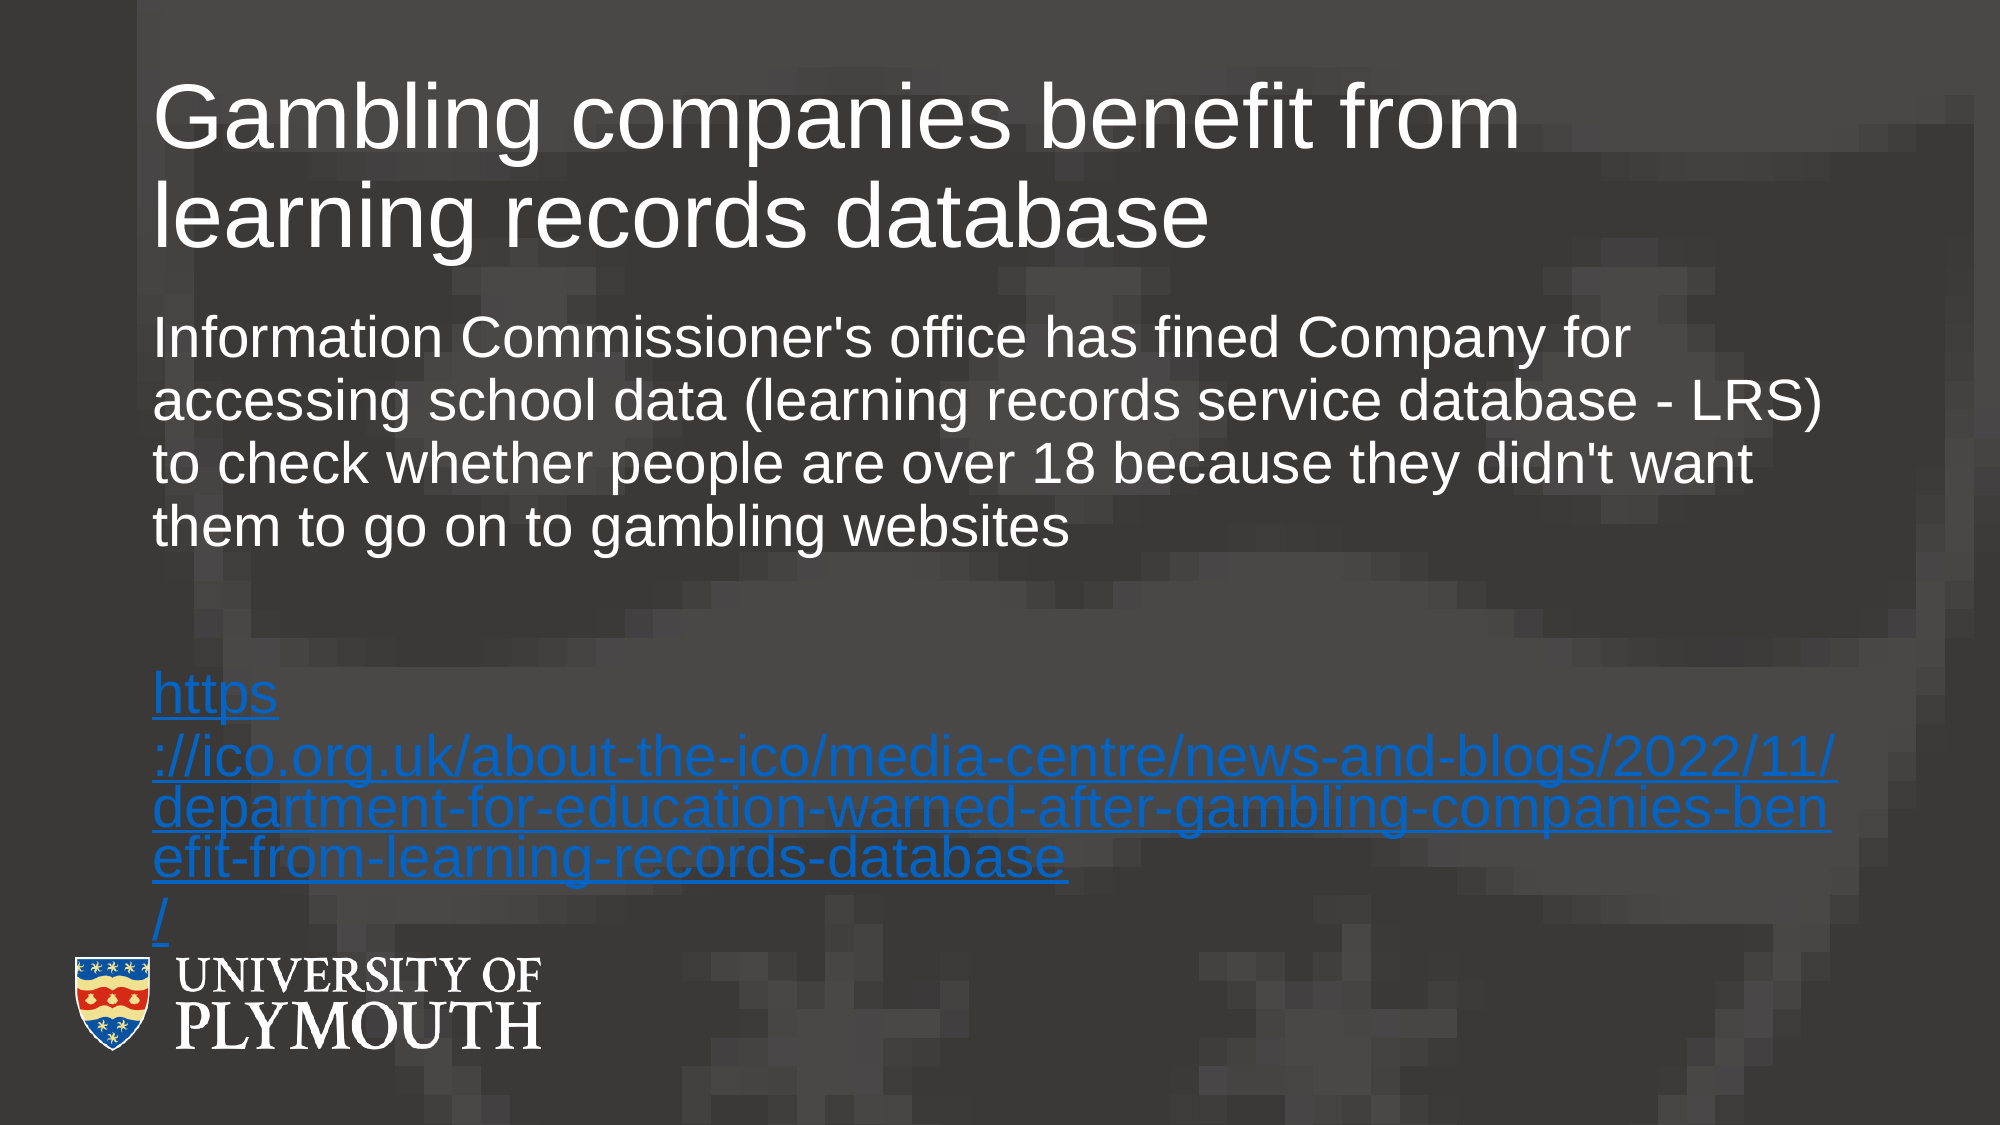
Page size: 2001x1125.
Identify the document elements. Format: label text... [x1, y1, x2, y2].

list Information Commissioner's office has fined Company for accessing school data (learning records service database - LRS) to check whether people are over 18 because they didn't want them to go on to gambling websites https://ico.org.uk/about-the-ico/media-centre/news-and-blogs/2022/11/department-for-education-warned-after-gambling-companies-benefit-from-learning-records-database/ [137, 299, 1863, 1014]
title Gambling companies benefit from learning records database [137, 59, 1863, 278]
picture [75, 957, 541, 1053]
